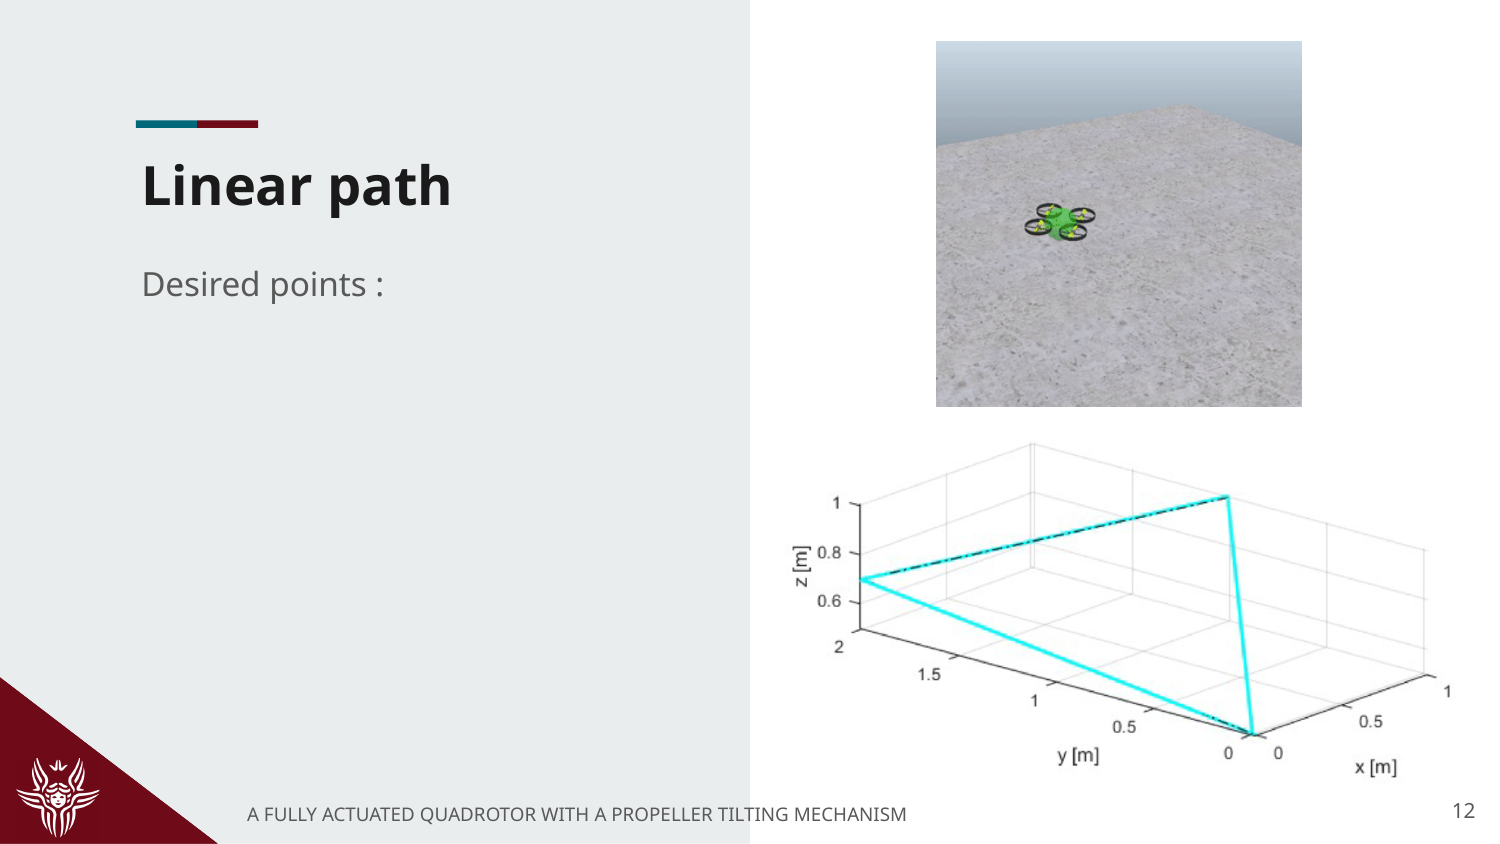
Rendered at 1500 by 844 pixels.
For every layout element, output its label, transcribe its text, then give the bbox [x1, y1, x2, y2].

picture [775, 429, 1463, 785]
picture [16, 758, 100, 839]
picture [936, 41, 1302, 408]
title Linear path [126, 136, 668, 360]
subtitle A FULLY ACTUATED QUADROTOR WITH A PROPELLER TILTING MECHANISM [232, 783, 1193, 839]
slide_number 12 [1400, 779, 1491, 844]
